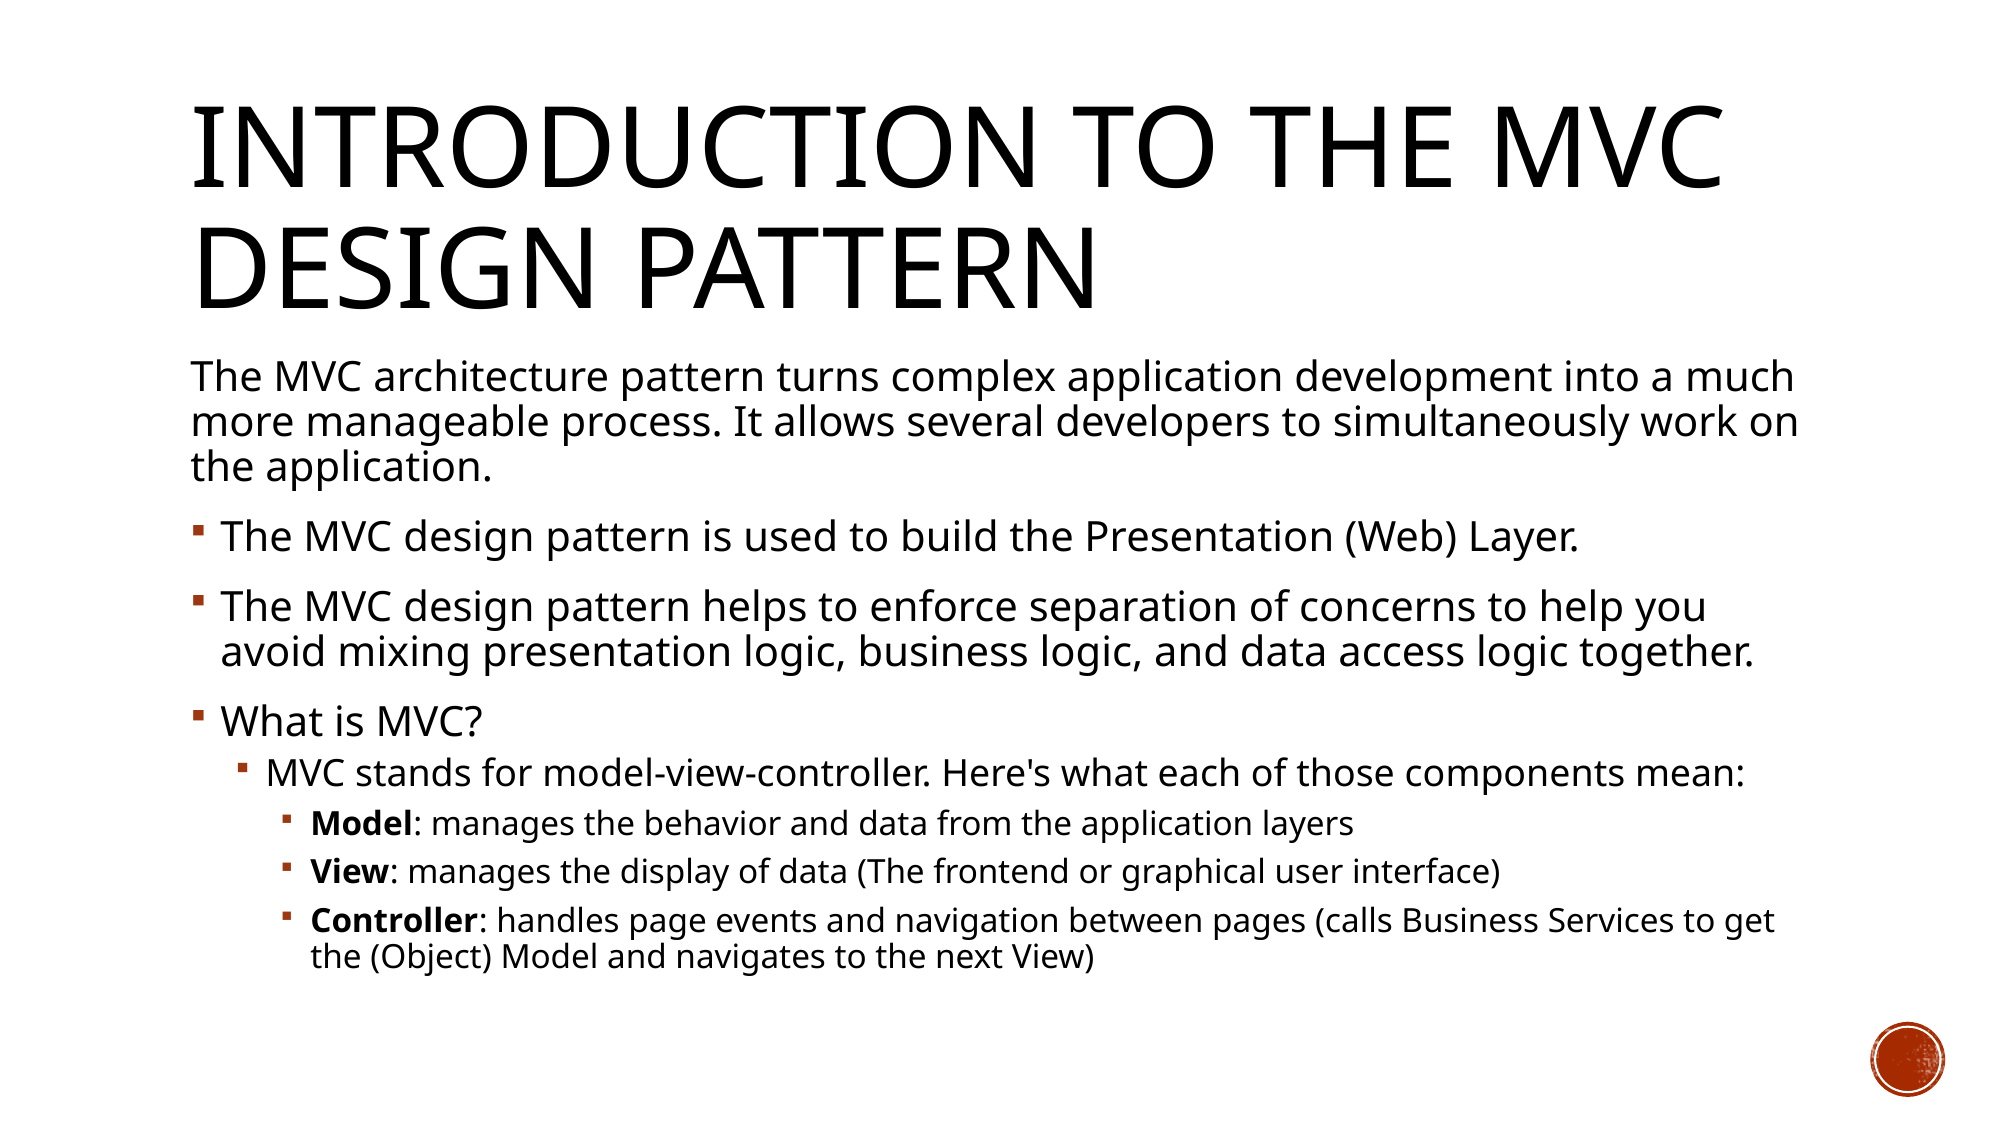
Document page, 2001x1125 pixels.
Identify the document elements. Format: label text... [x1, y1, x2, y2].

list The MVC architecture pattern turns complex application development into a much more manageable process. It allows several developers to simultaneously work on the application. The MVC design pattern is used to build the Presentation (Web) Layer. The MVC design pattern helps to enforce separation of concerns to help you avoid mixing presentation logic, business logic, and data access logic together. What is MVC? MVC stands for model-view-controller. Here's what each of those components mean: Model: manages the behavior and data from the application layers View: manages the display of data (The frontend or graphical user interface) Controller: handles page events and navigation between pages (calls Business Services to get the (Object) Model and navigates to the next View) [175, 348, 1826, 1013]
title Introduction to the MVC Design pattern [175, 79, 1826, 344]
